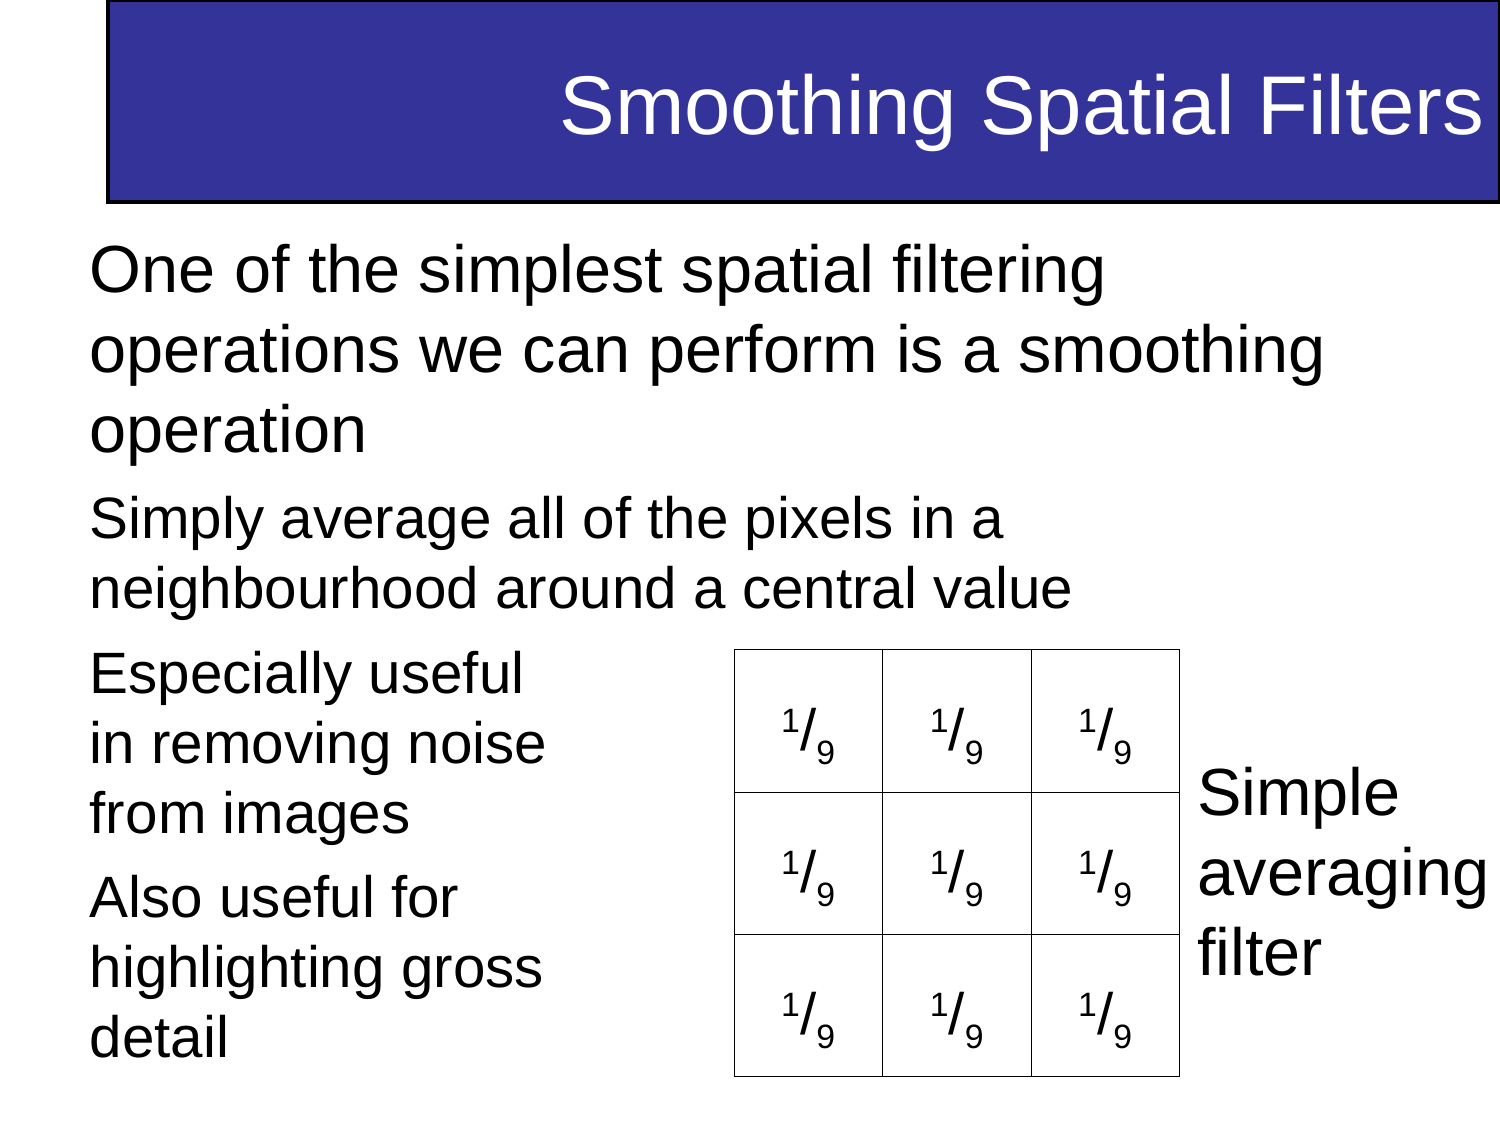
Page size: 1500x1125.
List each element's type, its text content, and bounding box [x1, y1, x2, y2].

table_cell 1/9 [1032, 935, 1179, 1076]
table_header 1/9 [1032, 650, 1179, 792]
text_box Smoothing Spatial Filters [107, 0, 1500, 202]
table_cell 1/9 [1032, 793, 1179, 934]
text_box Simple averaging filter [1182, 740, 1500, 994]
table_cell 1/9 [883, 935, 1031, 1076]
text_box One of the simplest spatial filtering operations we can perform is a smoothing operation Simply average all of the pixels in a neighbourhood around a central value Especially useful in removing noise from images Also useful for highlighting gross detail [74, 218, 1425, 1125]
table_header 1/9 [883, 650, 1031, 792]
table_cell 1/9 [883, 793, 1031, 934]
table_cell 1/9 [735, 793, 882, 934]
table_cell 1/9 [735, 935, 882, 1076]
table_header 1/9 [735, 650, 882, 792]
